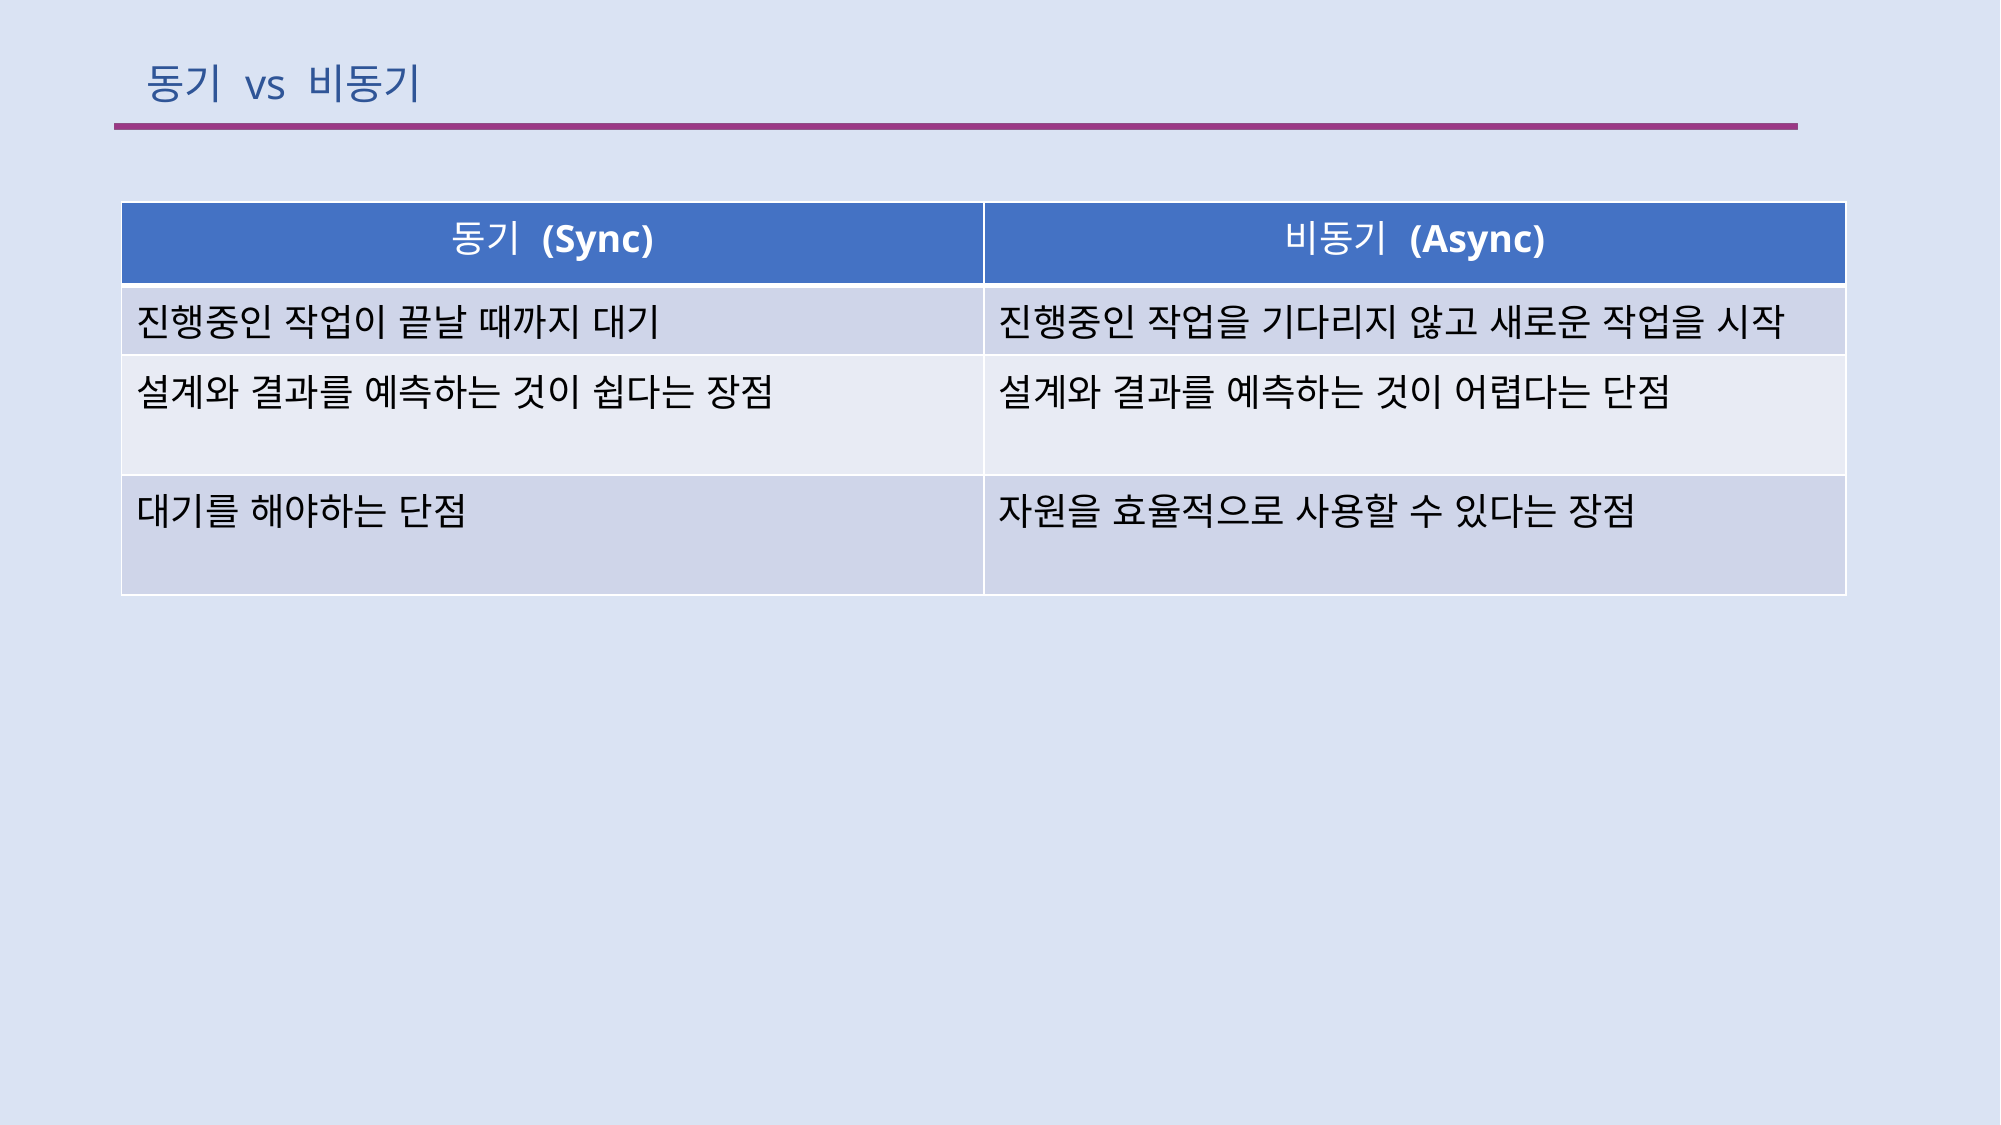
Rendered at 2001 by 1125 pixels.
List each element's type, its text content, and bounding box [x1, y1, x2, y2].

table_cell 대기를 해야하는 단점 [122, 476, 983, 594]
table_header 비동기 (Async) [985, 203, 1845, 283]
table_header 동기 (Sync) [122, 203, 983, 283]
table_cell 설계와 결과를 예측하는 것이 어렵다는 단점 [985, 356, 1845, 474]
table_cell 진행중인 작업이 끝날 때까지 대기 [122, 288, 983, 354]
picture [112, 121, 1800, 132]
text_box 동기 vs 비동기 [131, 50, 438, 115]
table_cell 자원을 효율적으로 사용할 수 있다는 장점 [985, 476, 1845, 594]
table_cell 설계와 결과를 예측하는 것이 쉽다는 장점 [122, 356, 983, 474]
table_cell 진행중인 작업을 기다리지 않고 새로운 작업을 시작 [985, 288, 1845, 354]
